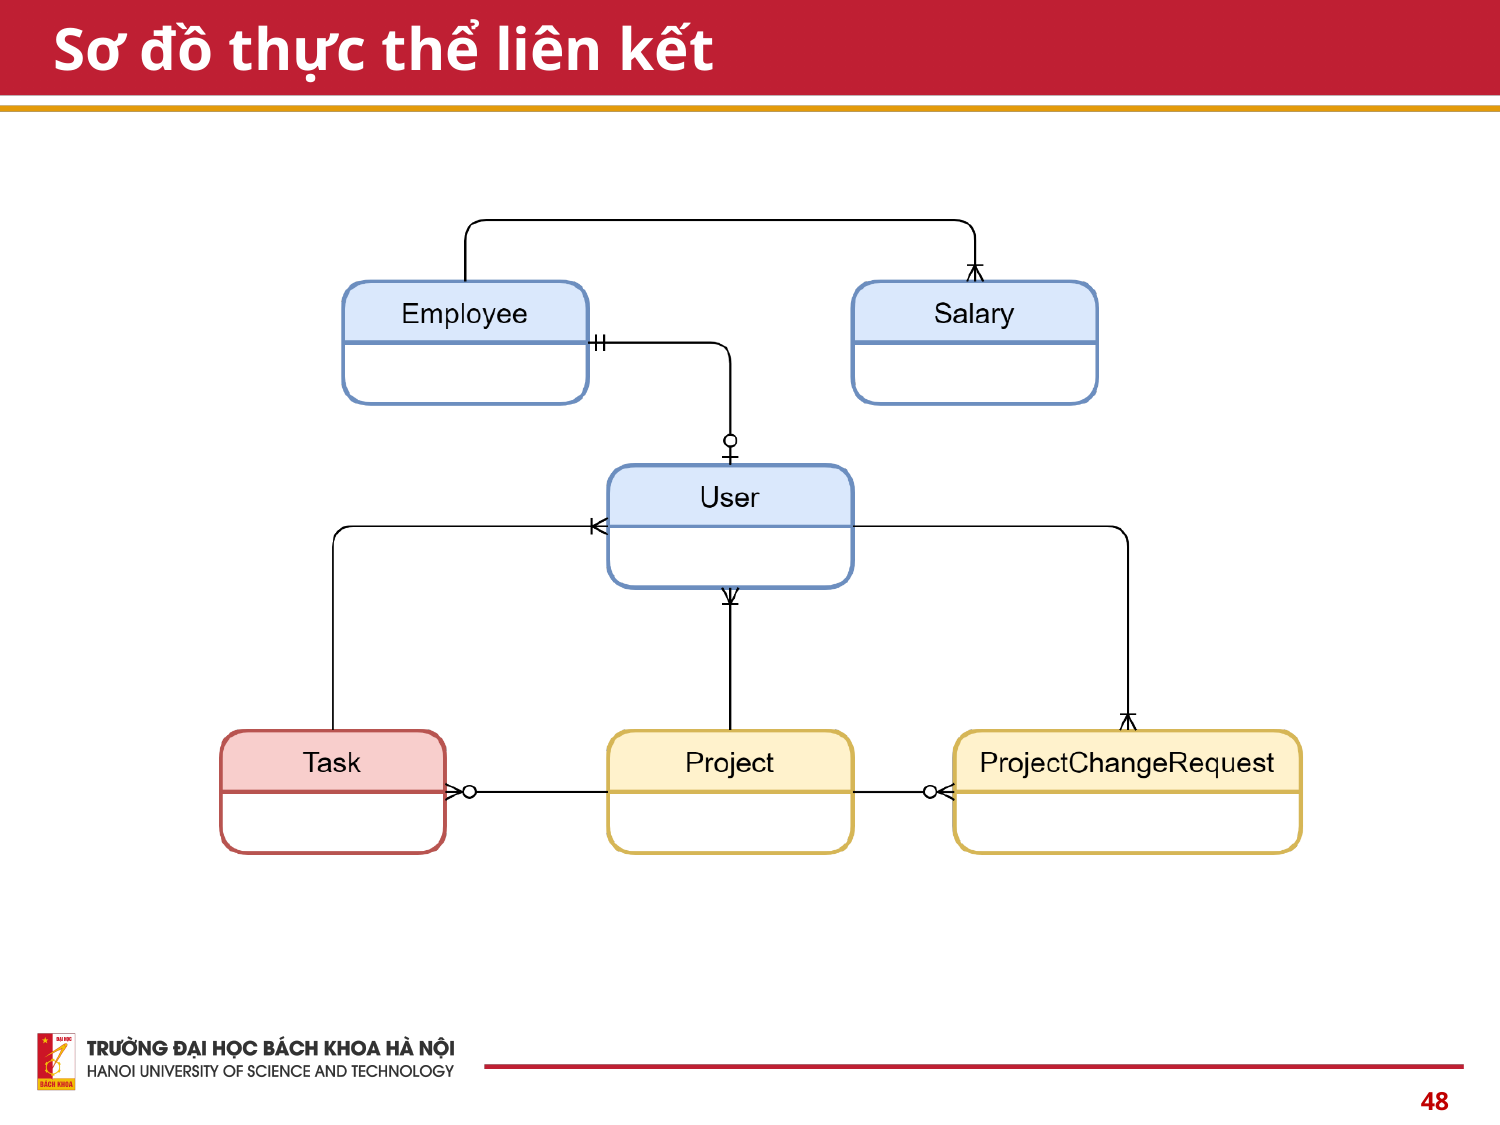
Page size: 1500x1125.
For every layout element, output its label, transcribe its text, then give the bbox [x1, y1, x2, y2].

picture [0, 0, 1500, 1125]
slide_number 48 [1126, 1078, 1464, 1125]
title Sơ đồ thực thể liên kết [38, 12, 1462, 87]
